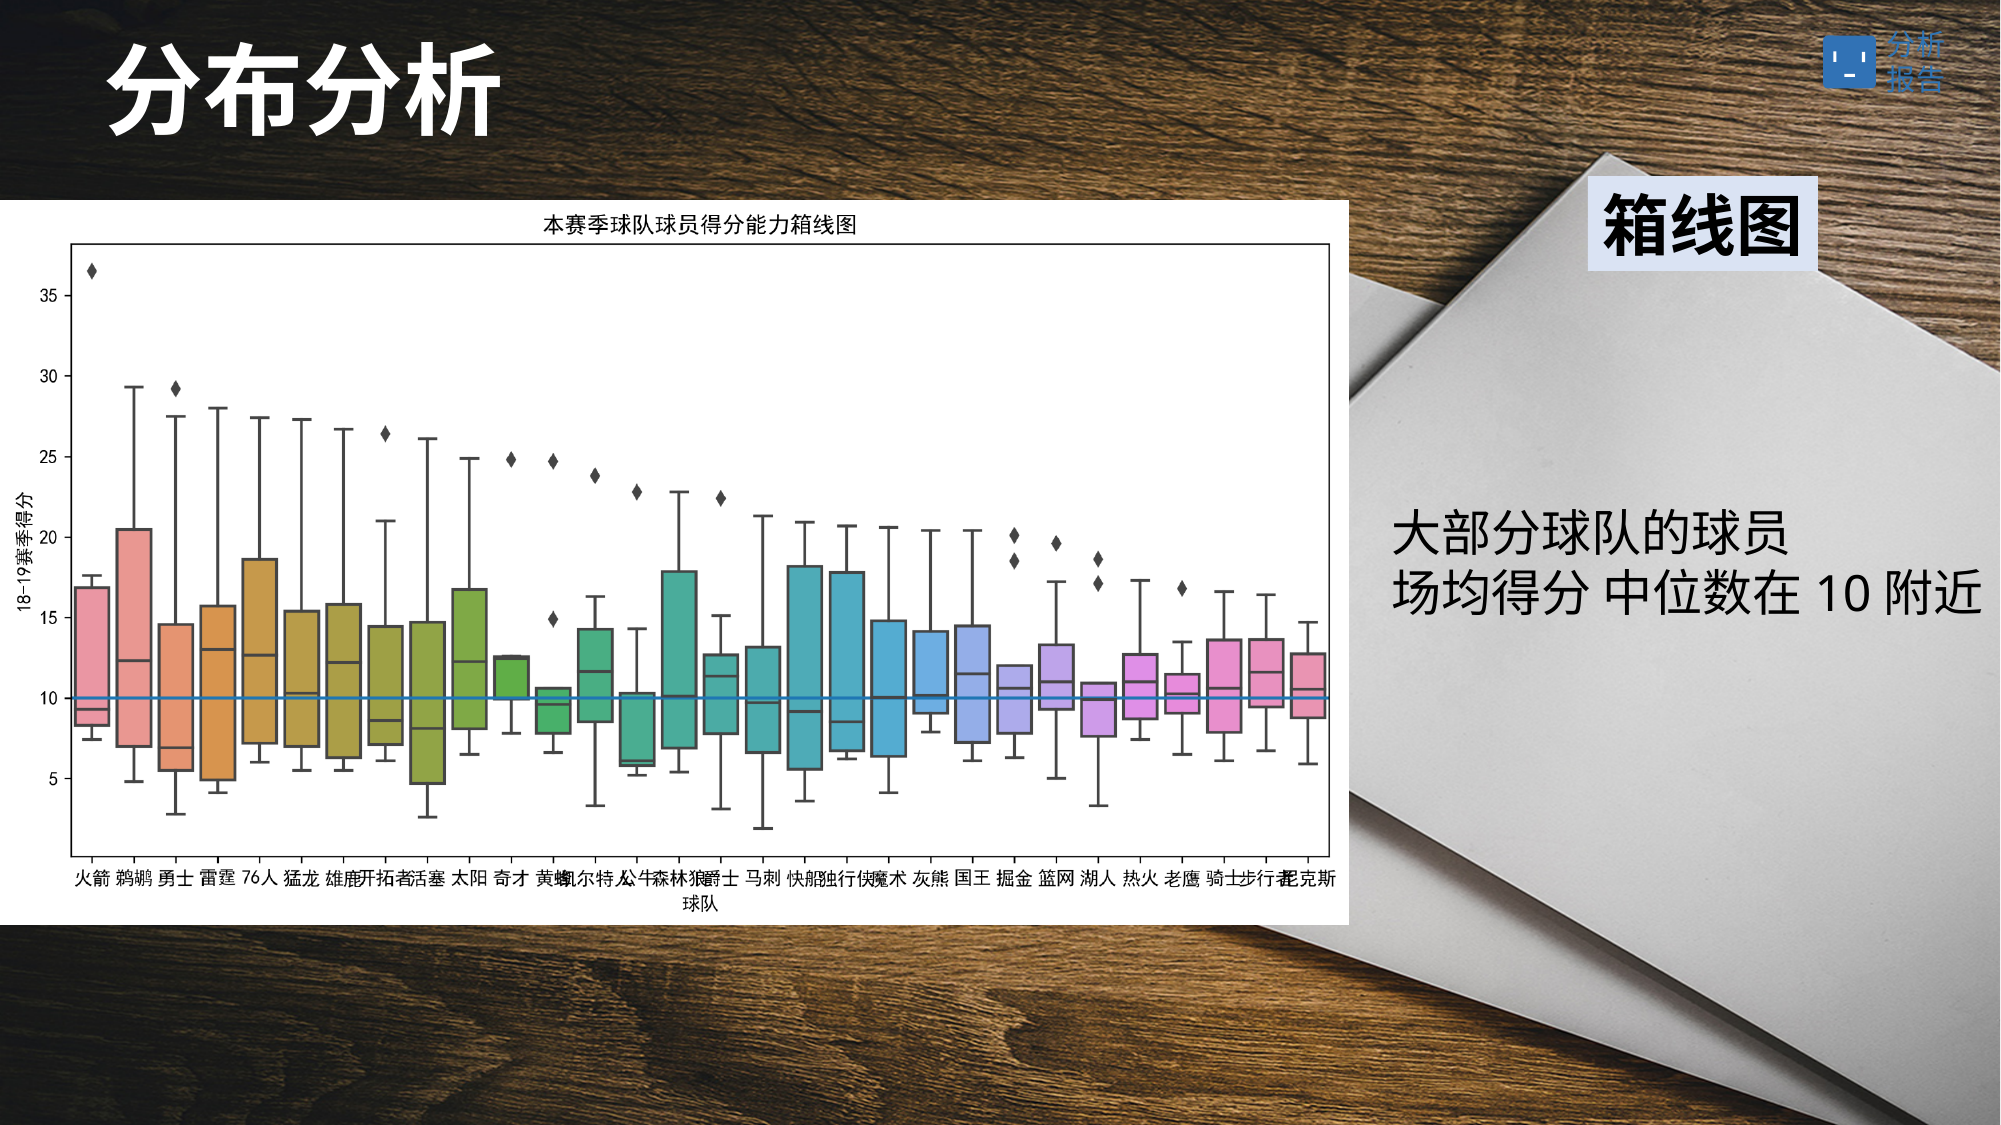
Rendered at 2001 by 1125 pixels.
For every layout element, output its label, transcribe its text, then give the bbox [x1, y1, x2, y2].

text_box 分布分析 [88, 19, 524, 155]
picture [0, 0, 2001, 1125]
text_box 箱线图 [1587, 176, 1818, 271]
text_box 大部分球队的球员 场均得分 中位数在10附近 [1376, 494, 2000, 629]
